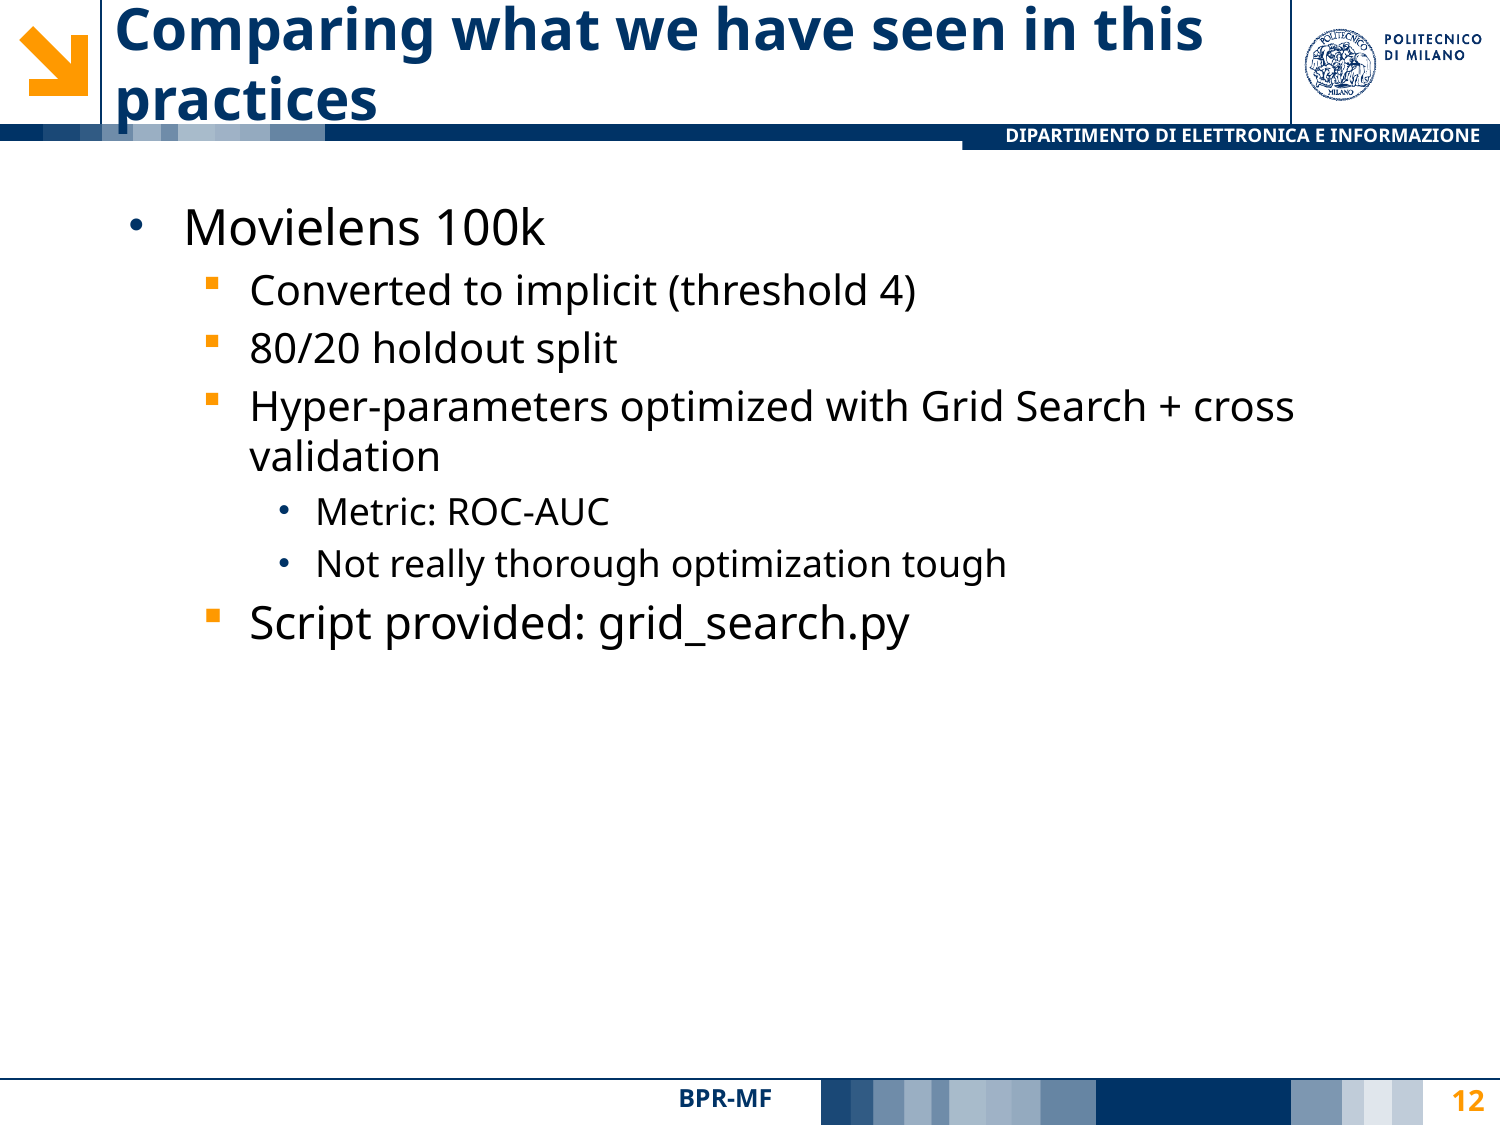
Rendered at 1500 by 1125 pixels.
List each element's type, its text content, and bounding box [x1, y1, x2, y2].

footer BPR-MF [0, 1074, 788, 1125]
picture [1443, 131, 1450, 137]
list Movielens 100k Converted to implicit (threshold 4) 80/20 holdout split Hyper-parameters optimized with Grid Search + cross validation Metric: ROC-AUC Not really thorough optimization tough Script provided: grid_search.py [112, 187, 1388, 1000]
picture [788, 1078, 1187, 1125]
picture [0, 0, 1500, 141]
title Comparing what we have seen in this practices [99, 0, 1276, 126]
slide_number 12 [1187, 1074, 1500, 1125]
picture [1251, 131, 1258, 137]
picture [1367, 131, 1374, 137]
picture [1139, 131, 1146, 137]
